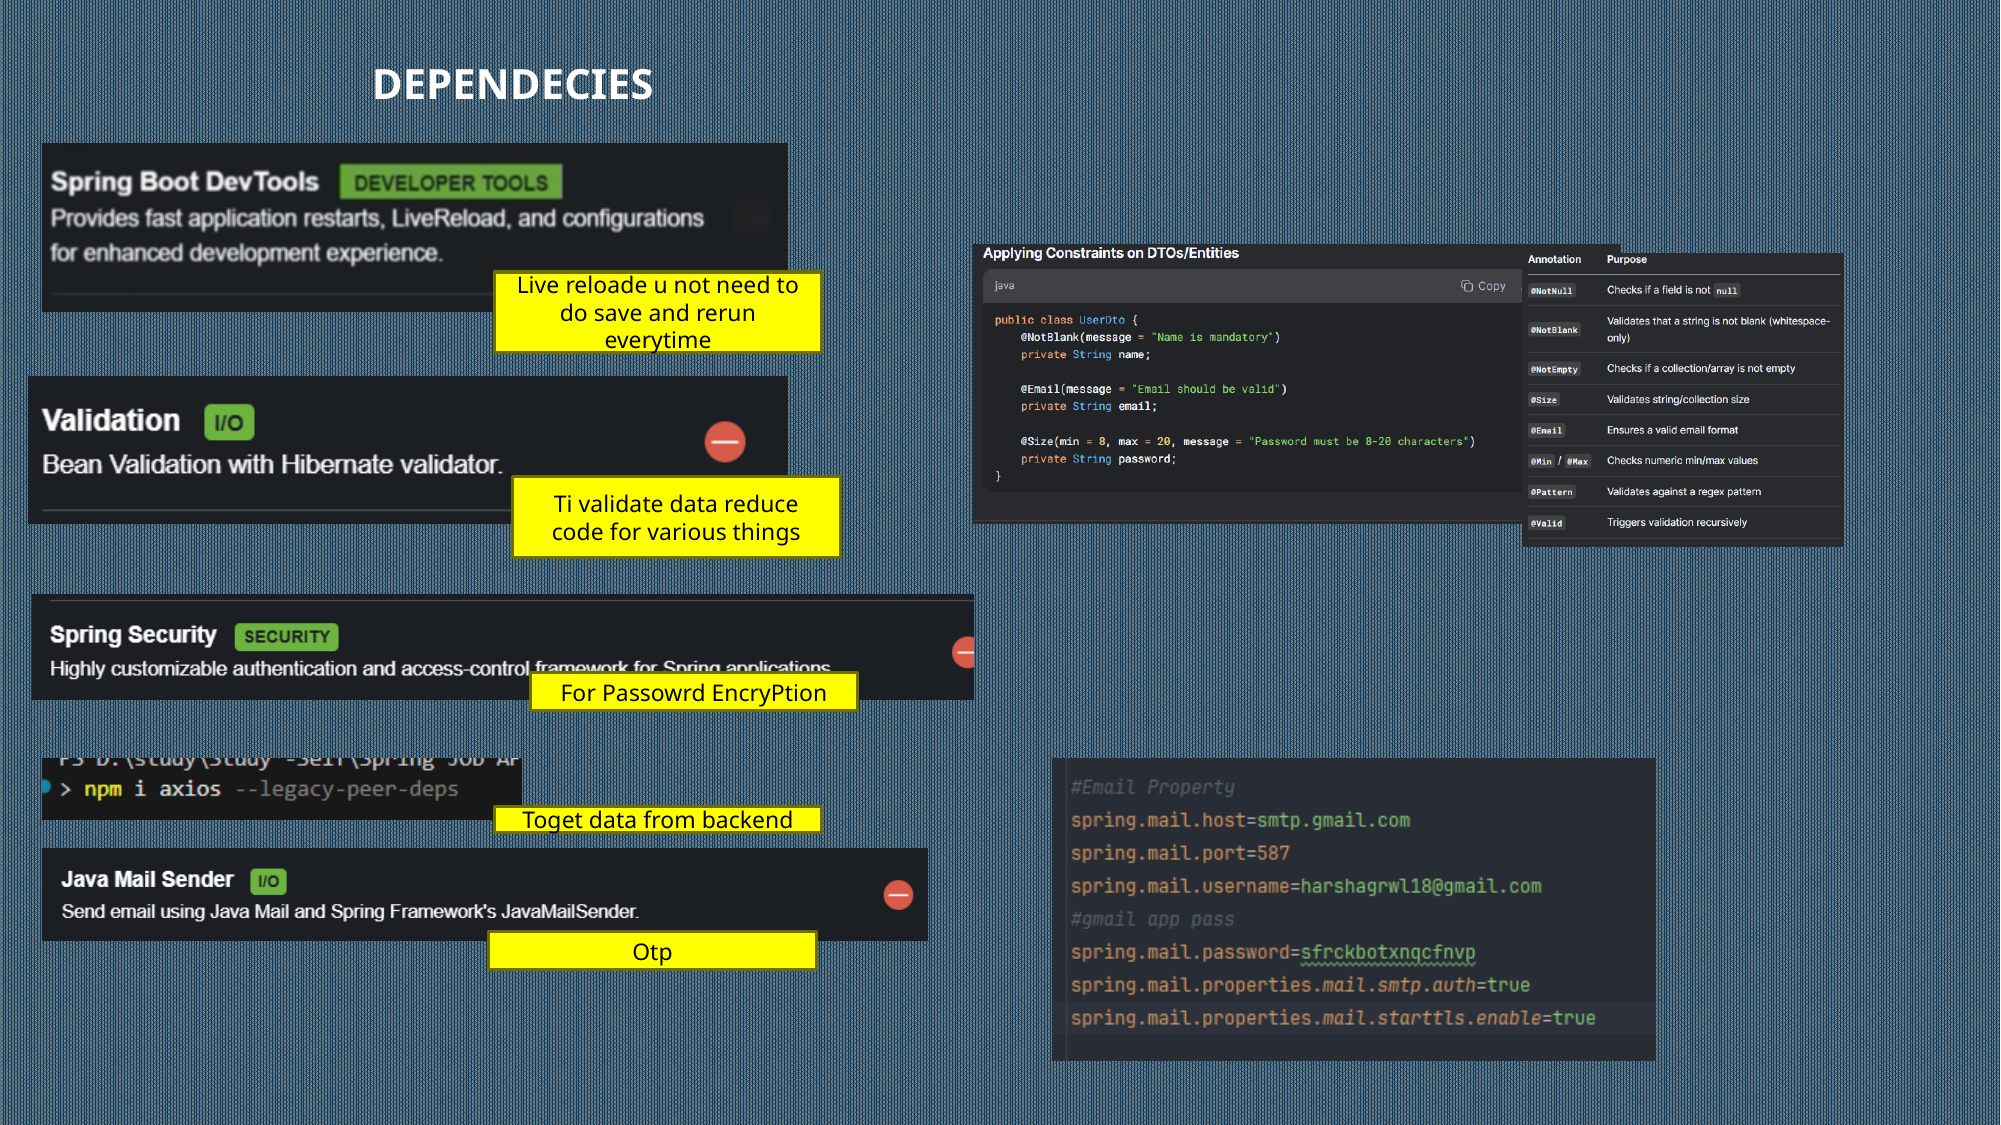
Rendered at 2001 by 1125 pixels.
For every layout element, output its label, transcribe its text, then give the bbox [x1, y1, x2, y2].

picture [32, 594, 975, 701]
picture [1051, 758, 1657, 1061]
text_box Otp [487, 954, 818, 971]
picture [41, 848, 929, 942]
text_box Ti validate data reduce code for various things [511, 475, 842, 559]
picture [973, 244, 1845, 548]
picture [41, 143, 788, 312]
text_box Toget data from backend [493, 805, 823, 834]
picture [41, 758, 523, 821]
text_box Live reloade u not need to do save and rerun everytime [493, 270, 823, 354]
title dependecies [238, 33, 788, 140]
picture [27, 376, 789, 524]
